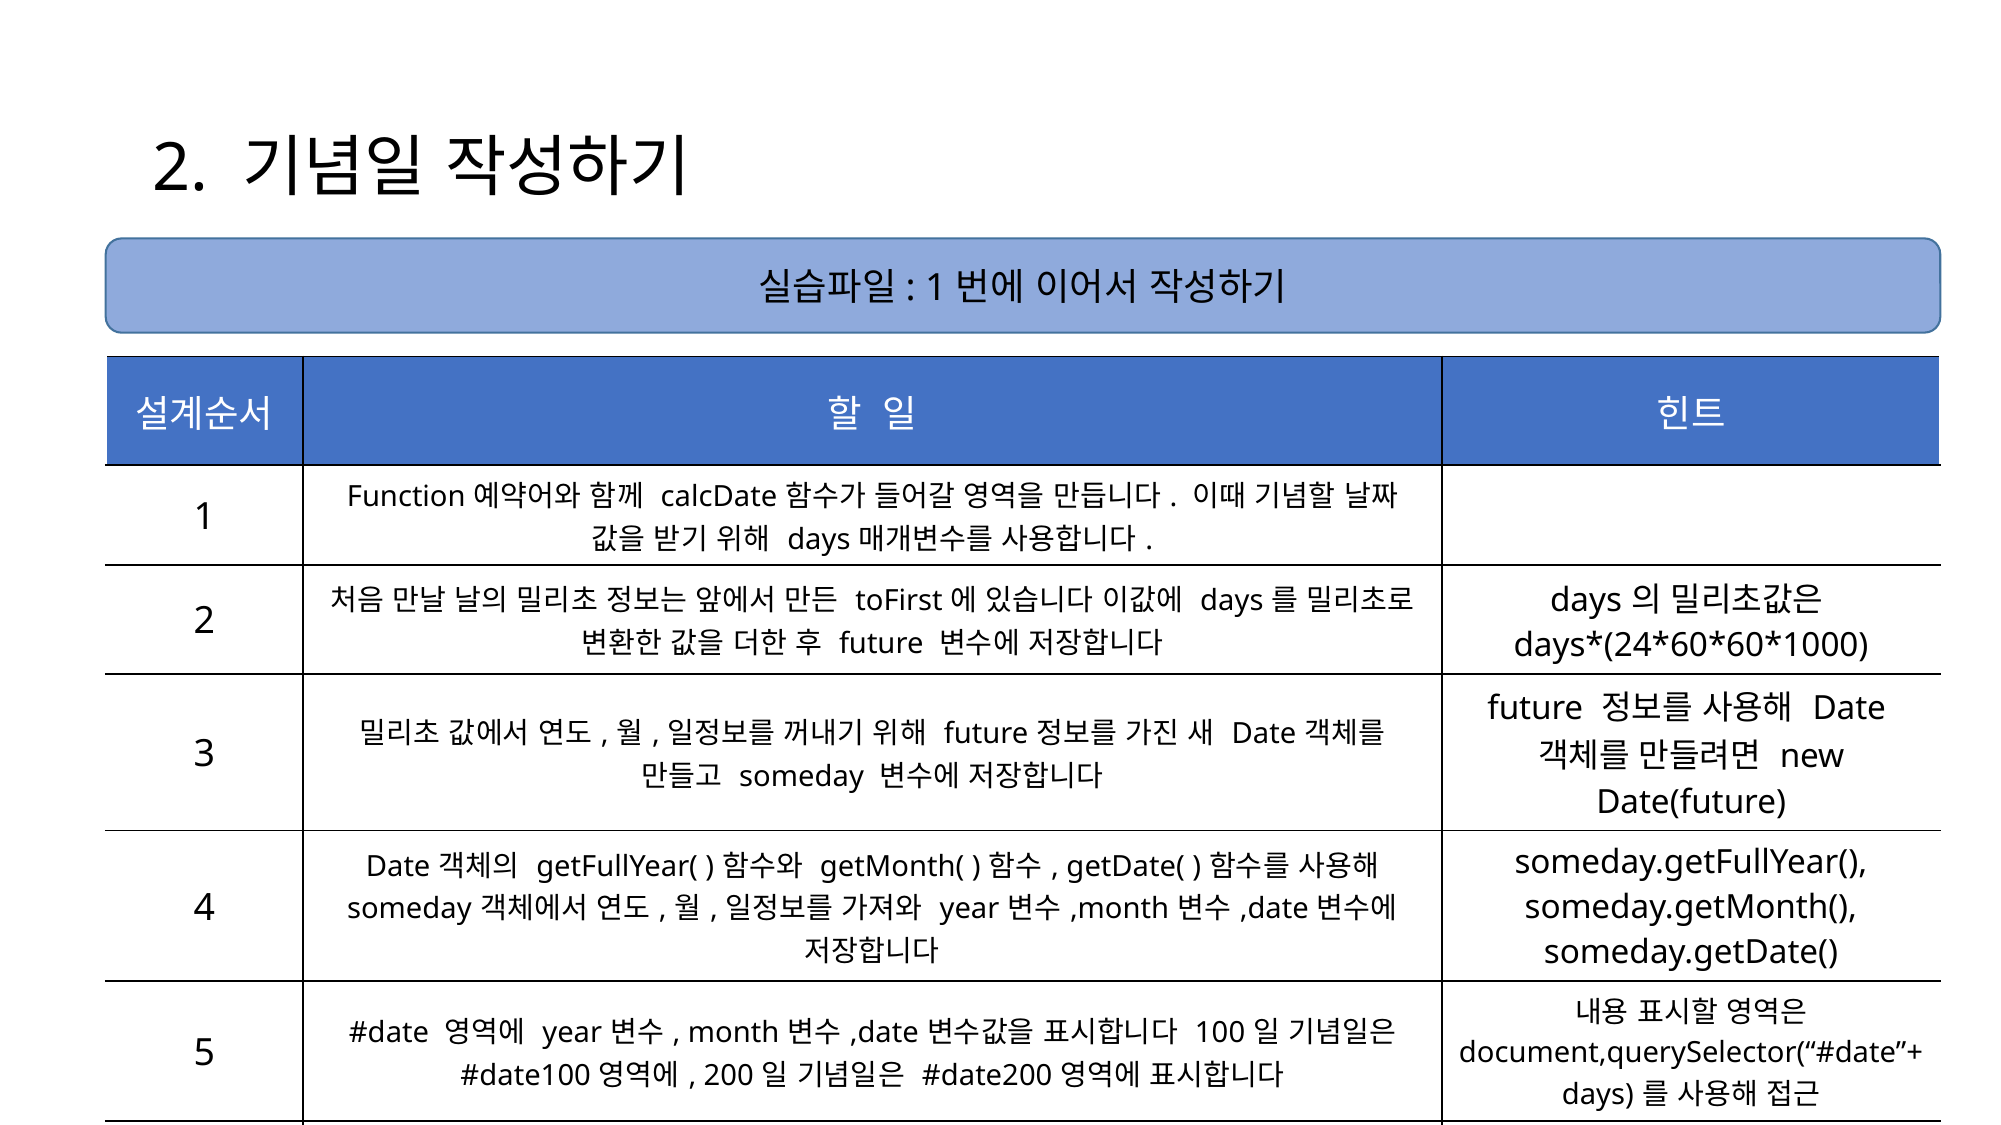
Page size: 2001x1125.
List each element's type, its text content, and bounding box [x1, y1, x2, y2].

text_box 실습파일: 1번에 이어서 작성하기 [104, 237, 1942, 334]
table_cell 2 [107, 566, 302, 673]
table_cell 내용 표시할 영역은 document,querySelector(“#date”+days)를 사용해 접근 [1443, 982, 1939, 1120]
table_header 설계순서 [107, 357, 302, 464]
table_header 힌트 [1443, 357, 1939, 464]
table_cell future 정보를 사용해 Date객체를 만들려면 new Date(future) [1443, 675, 1939, 830]
table_cell 5 [107, 982, 302, 1120]
title 2. 기념일 작성하기 [137, 59, 1863, 237]
table_cell 4 [107, 831, 302, 980]
table_cell days의 밀리초값은 days*(24*60*60*1000) [1443, 566, 1939, 673]
table_cell [1443, 466, 1939, 564]
table_header 할 일 [304, 357, 1441, 464]
table_cell 1 [107, 466, 302, 564]
table_cell #date 영역에 year변수, month변수,date변수값을 표시합니다 100일 기념일은 #date100영역에, 200일 기념일은 #date200영역에 표시합니다 [304, 982, 1441, 1120]
table_cell someday.getFullYear(), someday.getMonth(), someday.getDate() [1443, 831, 1939, 980]
table_cell 처음 만날 날의 밀리초 정보는 앞에서 만든 toFirst에 있습니다 이값에 days를 밀리초로 변환한 값을 더한 후 future 변수에 저장합니다 [304, 566, 1441, 673]
table_cell Date객체의 getFullYear( )함수와 getMonth( )함수, getDate( )함수를 사용해 someday객체에서 연도,월,일정보를 가져와 year변수,month변수,date변수에 저장합니다 [304, 831, 1441, 980]
table_cell Function예약어와 함께 calcDate함수가 들어갈 영역을 만듭니다. 이때 기념할 날짜 값을 받기 위해 days매개변수를 사용합니다. [304, 466, 1441, 564]
table_cell 3 [107, 675, 302, 830]
table_cell 밀리초 값에서 연도,월,일정보를 꺼내기 위해 future정보를 가진 새 Date객체를 만들고 someday 변수에 저장합니다 [304, 675, 1441, 830]
